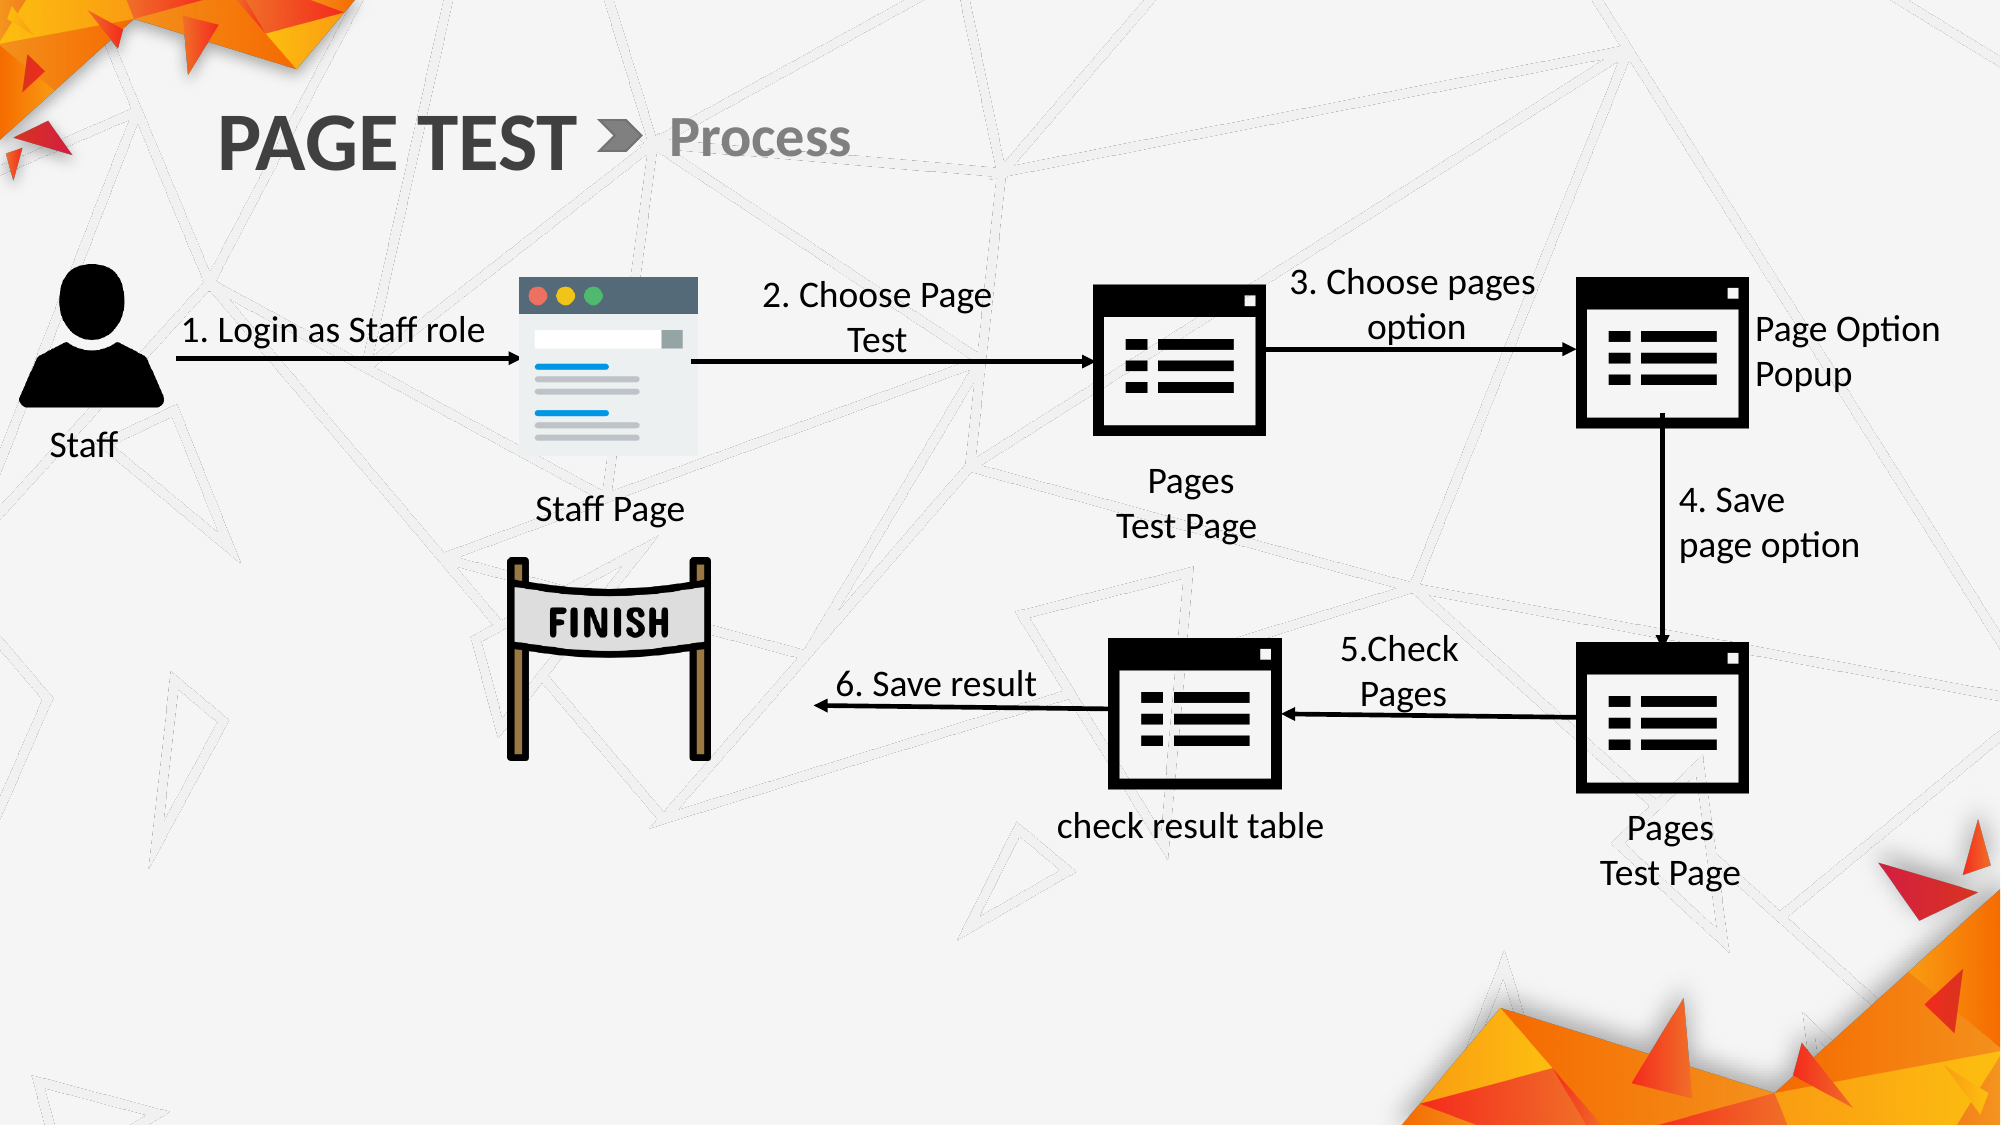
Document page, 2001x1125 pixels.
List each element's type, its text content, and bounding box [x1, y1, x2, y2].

text_box Process [614, 90, 867, 176]
text_box 3. Choose pages option [1274, 350, 1560, 355]
text_box [600, 119, 643, 152]
text_box 4. Save page option [1663, 467, 1876, 573]
text_box check result table [1042, 793, 1348, 854]
text_box 6. Save result [820, 651, 1053, 705]
text_box 3. Choose pages option [1274, 250, 1560, 349]
text_box Page Option Popup [1749, 296, 1965, 401]
picture [0, 0, 2001, 1125]
text_box 5.Check Pages [1324, 616, 1483, 713]
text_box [196, 79, 600, 211]
text_box 5.Check Pages [1324, 718, 1483, 722]
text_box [813, 705, 1109, 709]
text_box Pages Test Page [1101, 448, 1281, 554]
text_box Staff [34, 412, 134, 473]
text_box 2. Choose Page Test [714, 362, 1041, 368]
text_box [1281, 713, 1577, 718]
text_box 1. Login as Staff role [165, 297, 518, 358]
text_box Staff Page [520, 476, 709, 536]
text_box 2. Choose Page Test [714, 263, 1041, 361]
